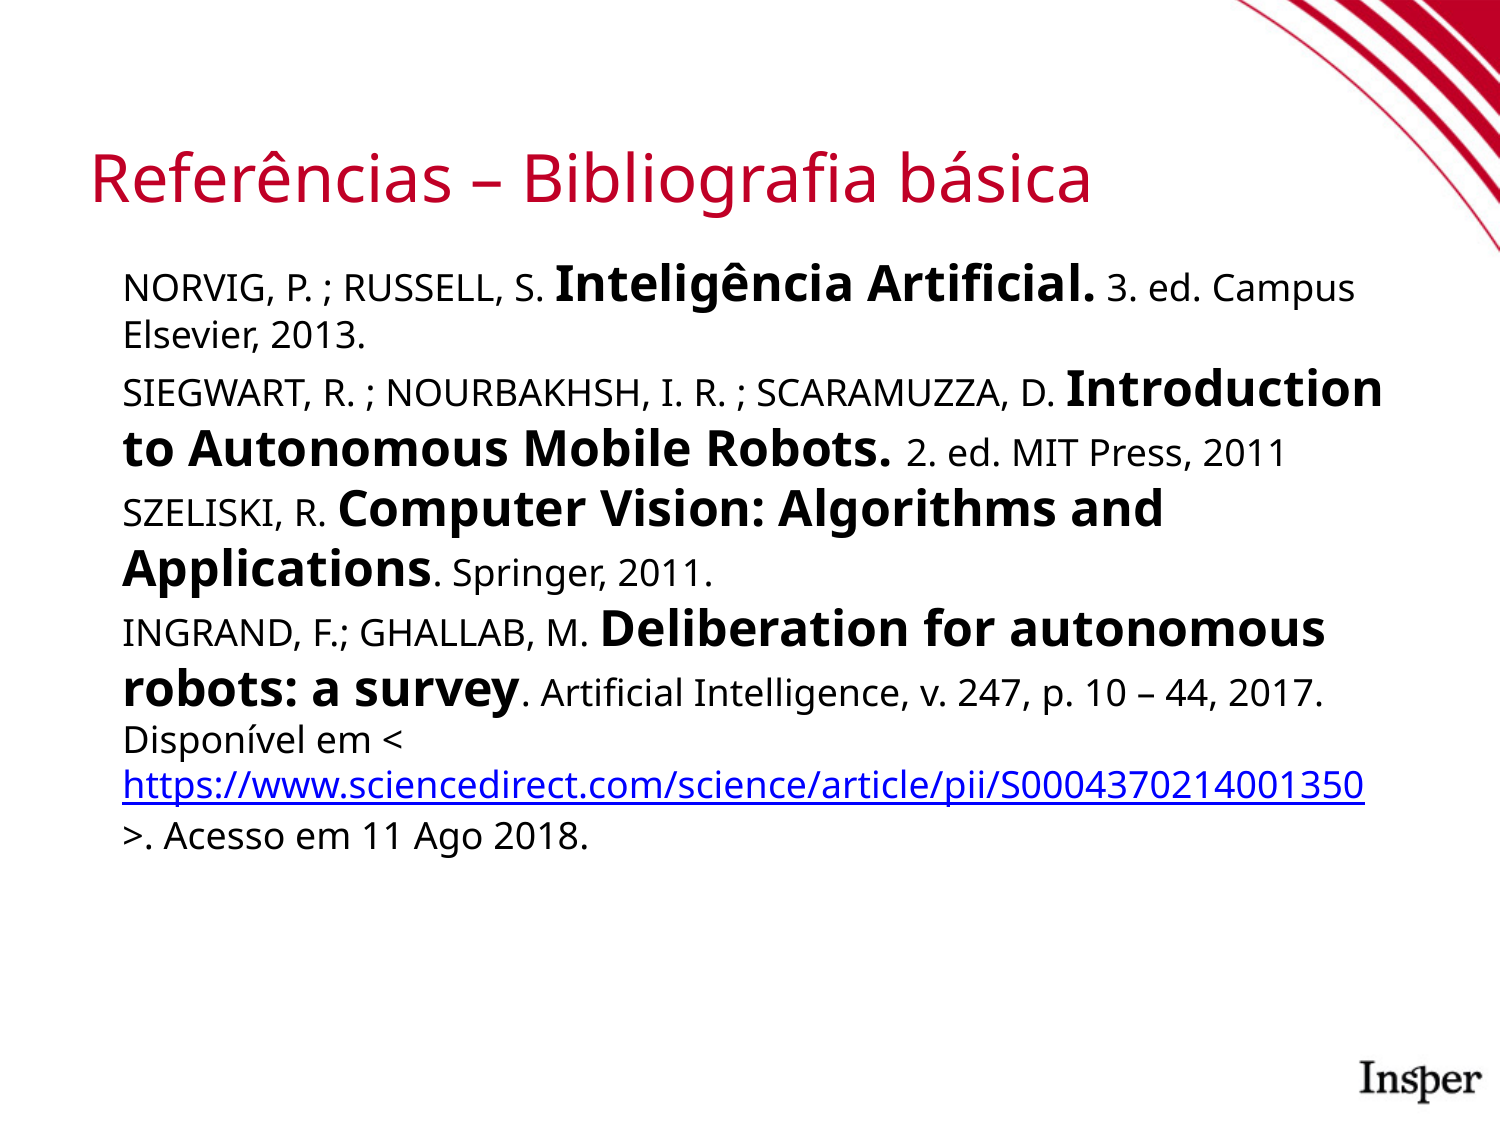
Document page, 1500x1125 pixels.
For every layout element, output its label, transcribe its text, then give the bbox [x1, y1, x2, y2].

list NORVIG, P. ; RUSSELL, S. Inteligência Artificial. 3. ed. Campus Elsevier, 2013. SIEGWART, R. ; NOURBAKHSH, I. R. ; SCARAMUZZA, D. Introduction to Autonomous Mobile Robots. 2. ed. MIT Press, 2011 SZELISKI, R. Computer Vision: Algorithms and Applications. Springer, 2011. INGRAND, F.; GHALLAB, M. Deliberation for autonomous robots: a survey. Artificial Intelligence, v. 247, p. 10 – 44, 2017. Disponível em < https://www.sciencedirect.com/science/article/pii/S0004370214001350 >. Acesso em 11 Ago 2018. [107, 243, 1425, 1019]
title Referências – Bibliografia básica [75, 128, 1425, 230]
picture [0, 0, 1500, 1125]
